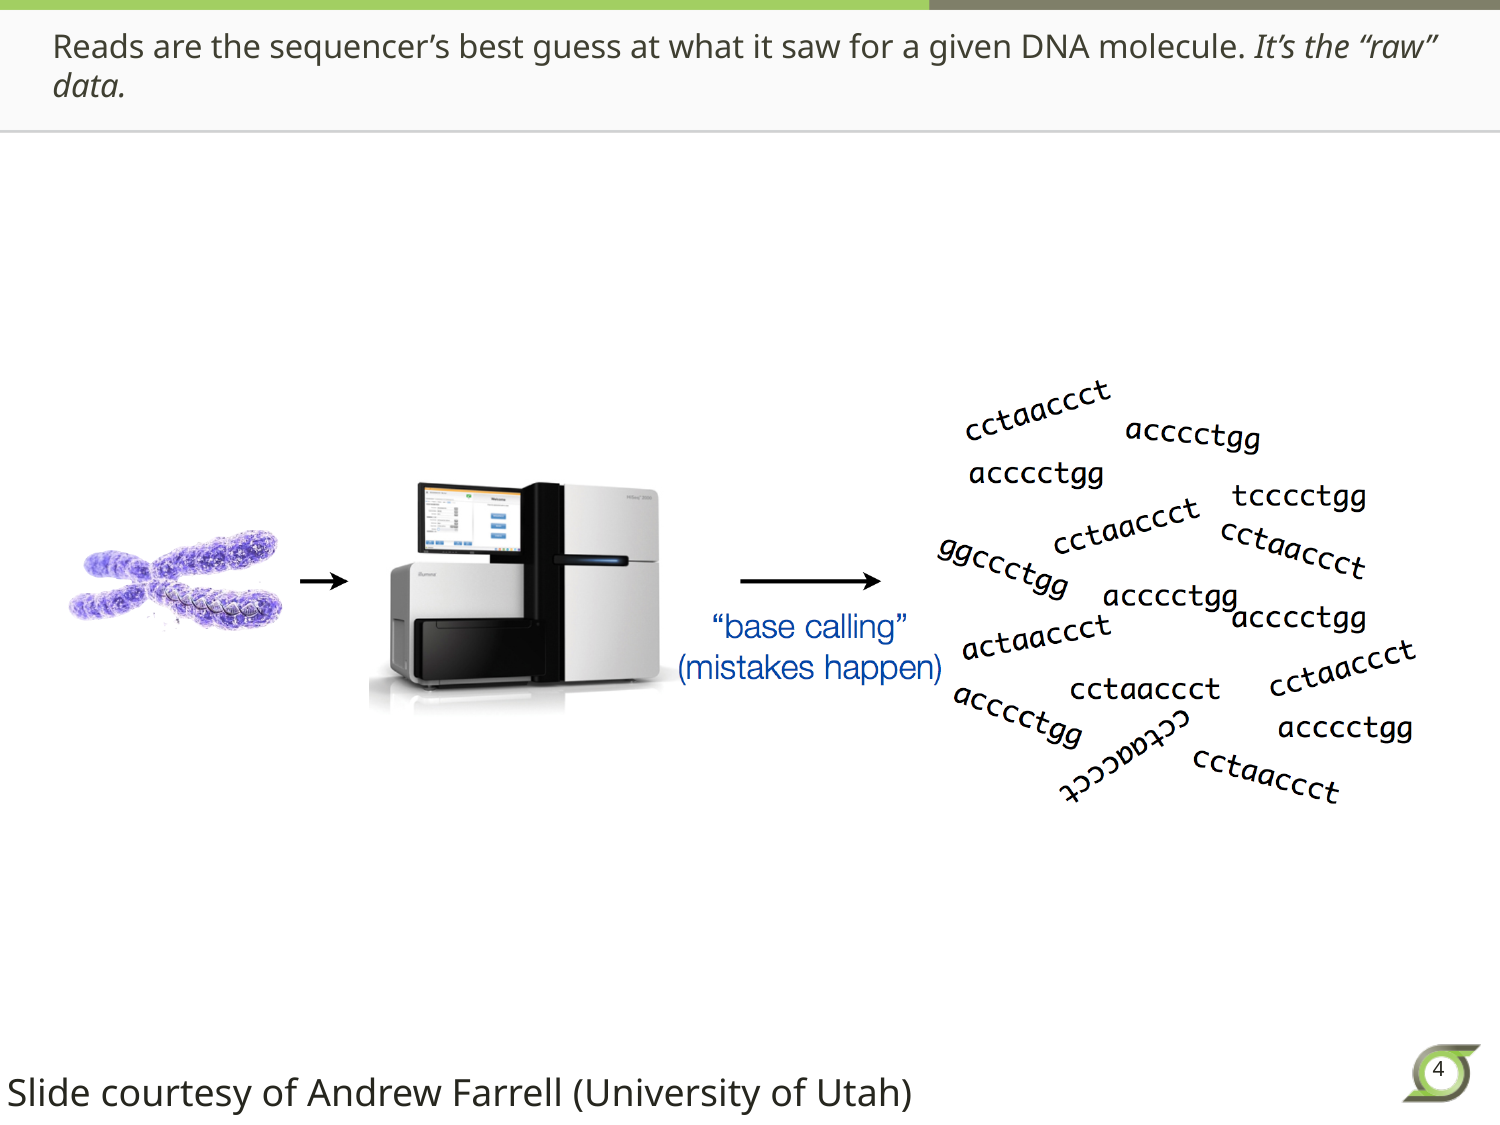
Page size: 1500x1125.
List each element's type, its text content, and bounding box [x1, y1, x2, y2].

text_box Slide courtesy of Andrew Farrell (University of Utah) [0, 1061, 929, 1122]
title Reads are the sequencer’s best guess at what it saw for a given DNA molecule. It’s the “raw” data. [37, 18, 1454, 112]
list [36, 166, 1455, 1007]
